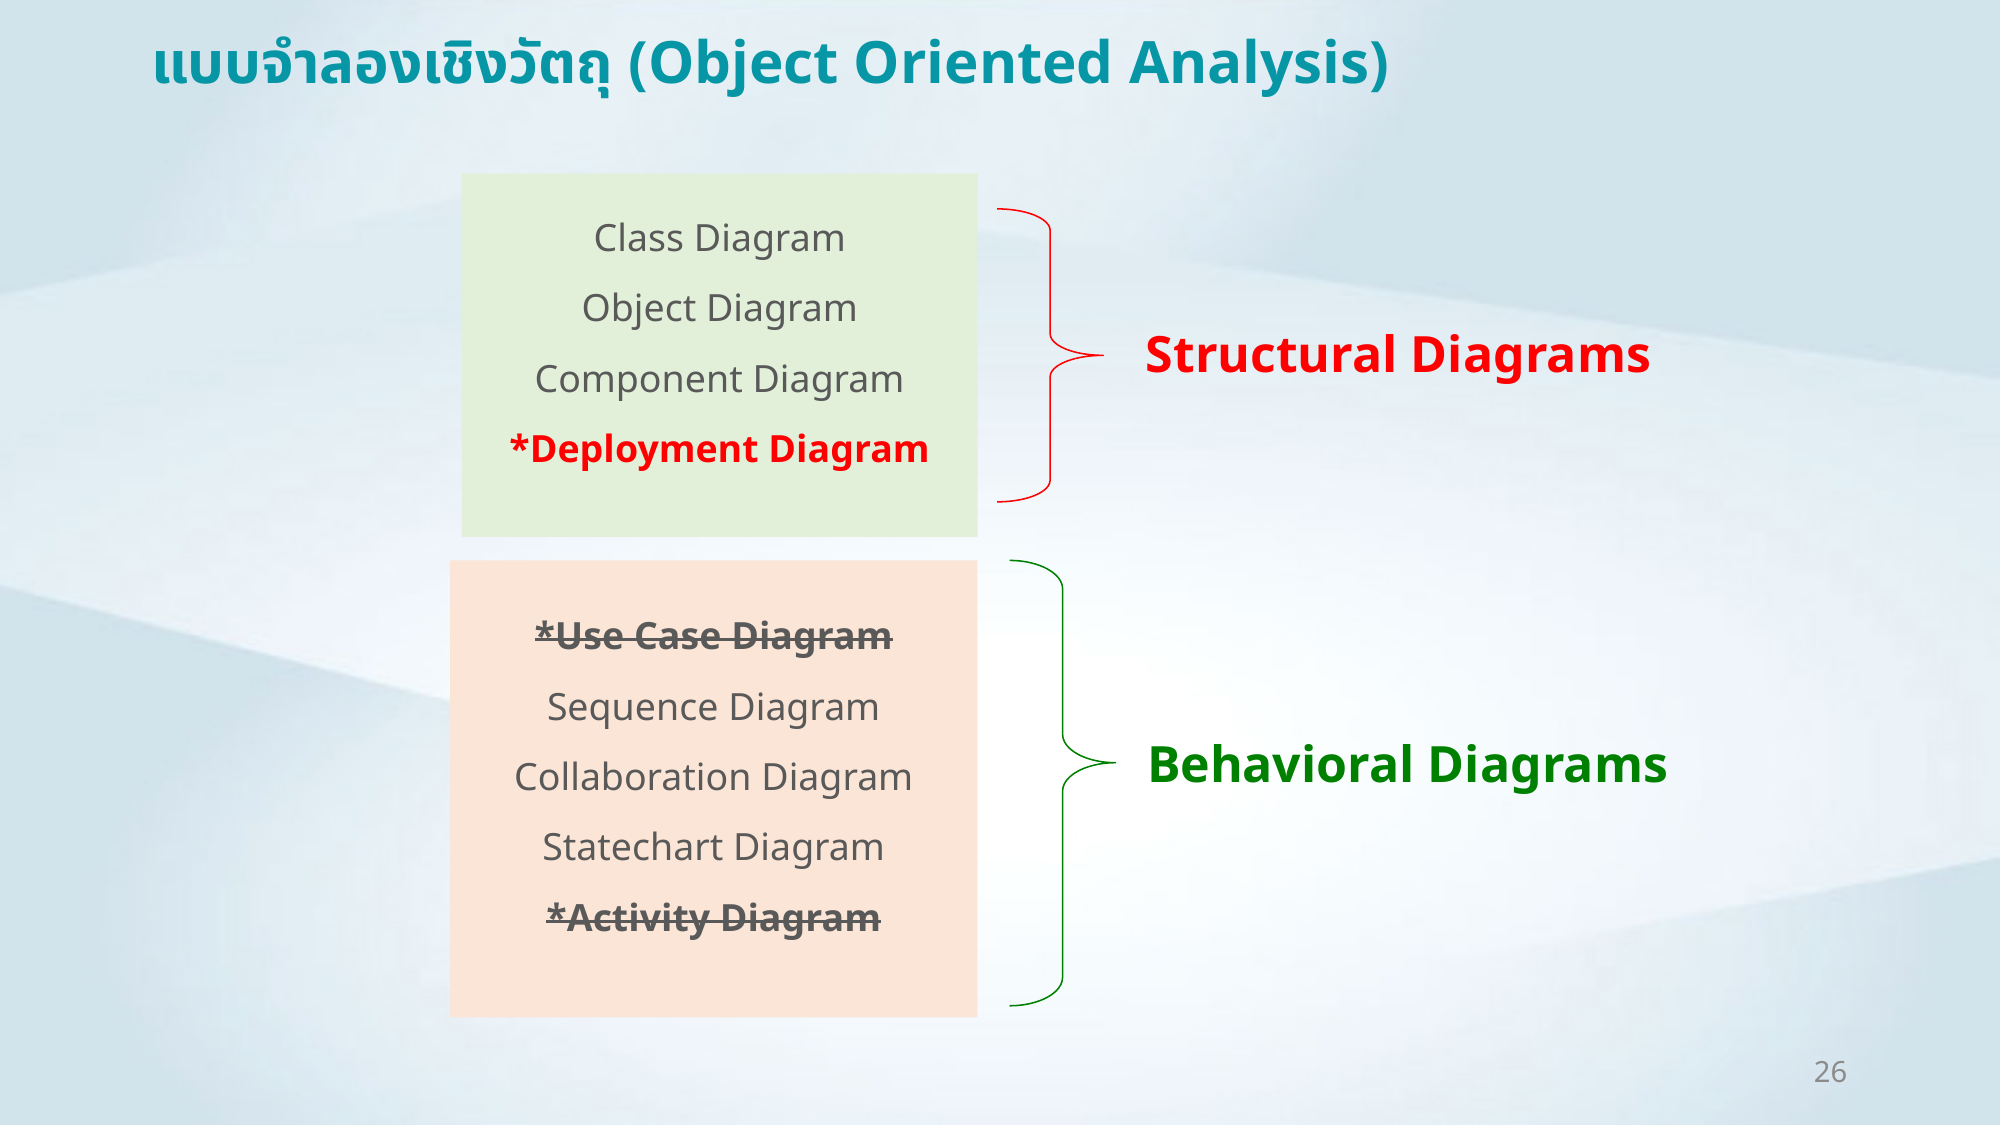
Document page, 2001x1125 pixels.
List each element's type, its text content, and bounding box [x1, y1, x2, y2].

picture [0, 0, 2000, 1125]
text_box Class Diagram Object Diagram Component Diagram *Deployment Diagram [461, 173, 978, 537]
text_box [1009, 560, 1069, 1006]
text_box [997, 208, 1103, 502]
slide_number 26 [1412, 1042, 1863, 1103]
title แบบจำลองเชิงวัตถุ (Object Oriented Analysis) [136, 11, 1646, 118]
text_box *Use Case Diagram Sequence Diagram Collaboration Diagram Statechart Diagram *Activity Diagram [450, 560, 978, 1018]
text_box Structural Diagrams [1103, 314, 1694, 390]
text_box Behavioral Diagrams [1069, 725, 1747, 800]
